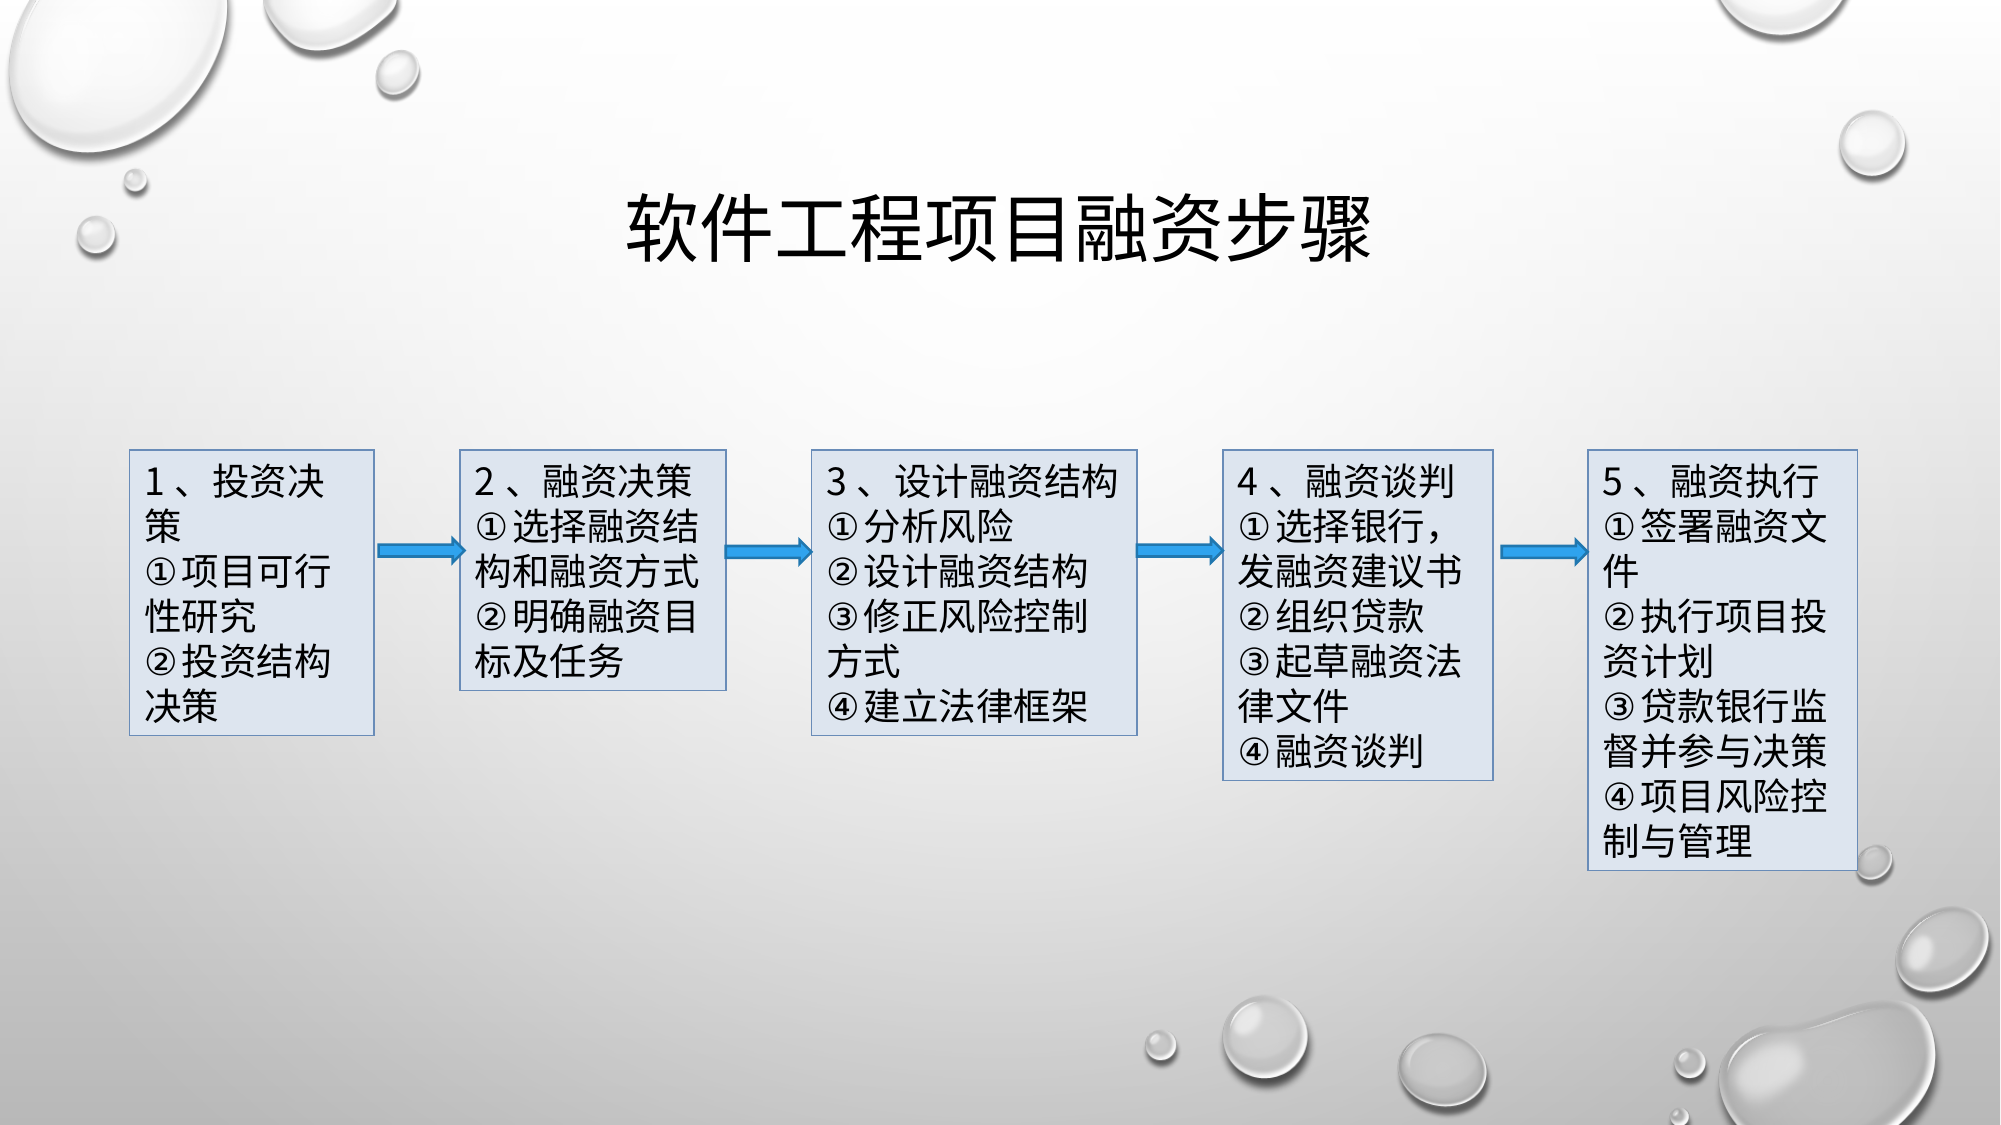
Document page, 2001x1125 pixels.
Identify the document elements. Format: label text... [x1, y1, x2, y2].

text_box [378, 538, 465, 563]
text_box [1501, 540, 1588, 564]
text_box [1136, 538, 1223, 563]
title 软件工程项目融资步骤 [149, 101, 1850, 364]
text_box 5、融资执行 签署融资文件 执行项目投资计划 贷款银行监督并参与决策 项目风险控制与管理 [1587, 449, 1858, 916]
text_box 4、融资谈判 选择银行，发融资建议书 组织贷款 起草融资法律文件 融资谈判 [1222, 449, 1493, 826]
text_box [725, 540, 812, 564]
text_box 3、设计融资结构 分析风险 设计融资结构 修正风险控制方式 建立法律框架 [811, 449, 1137, 736]
picture [0, 0, 2000, 1125]
text_box 1、投资决策 项目可行性研究 投资结构决策 [129, 449, 374, 736]
text_box 2、融资决策 选择融资结构和融资方式 明确融资目标及任务 [459, 449, 726, 736]
